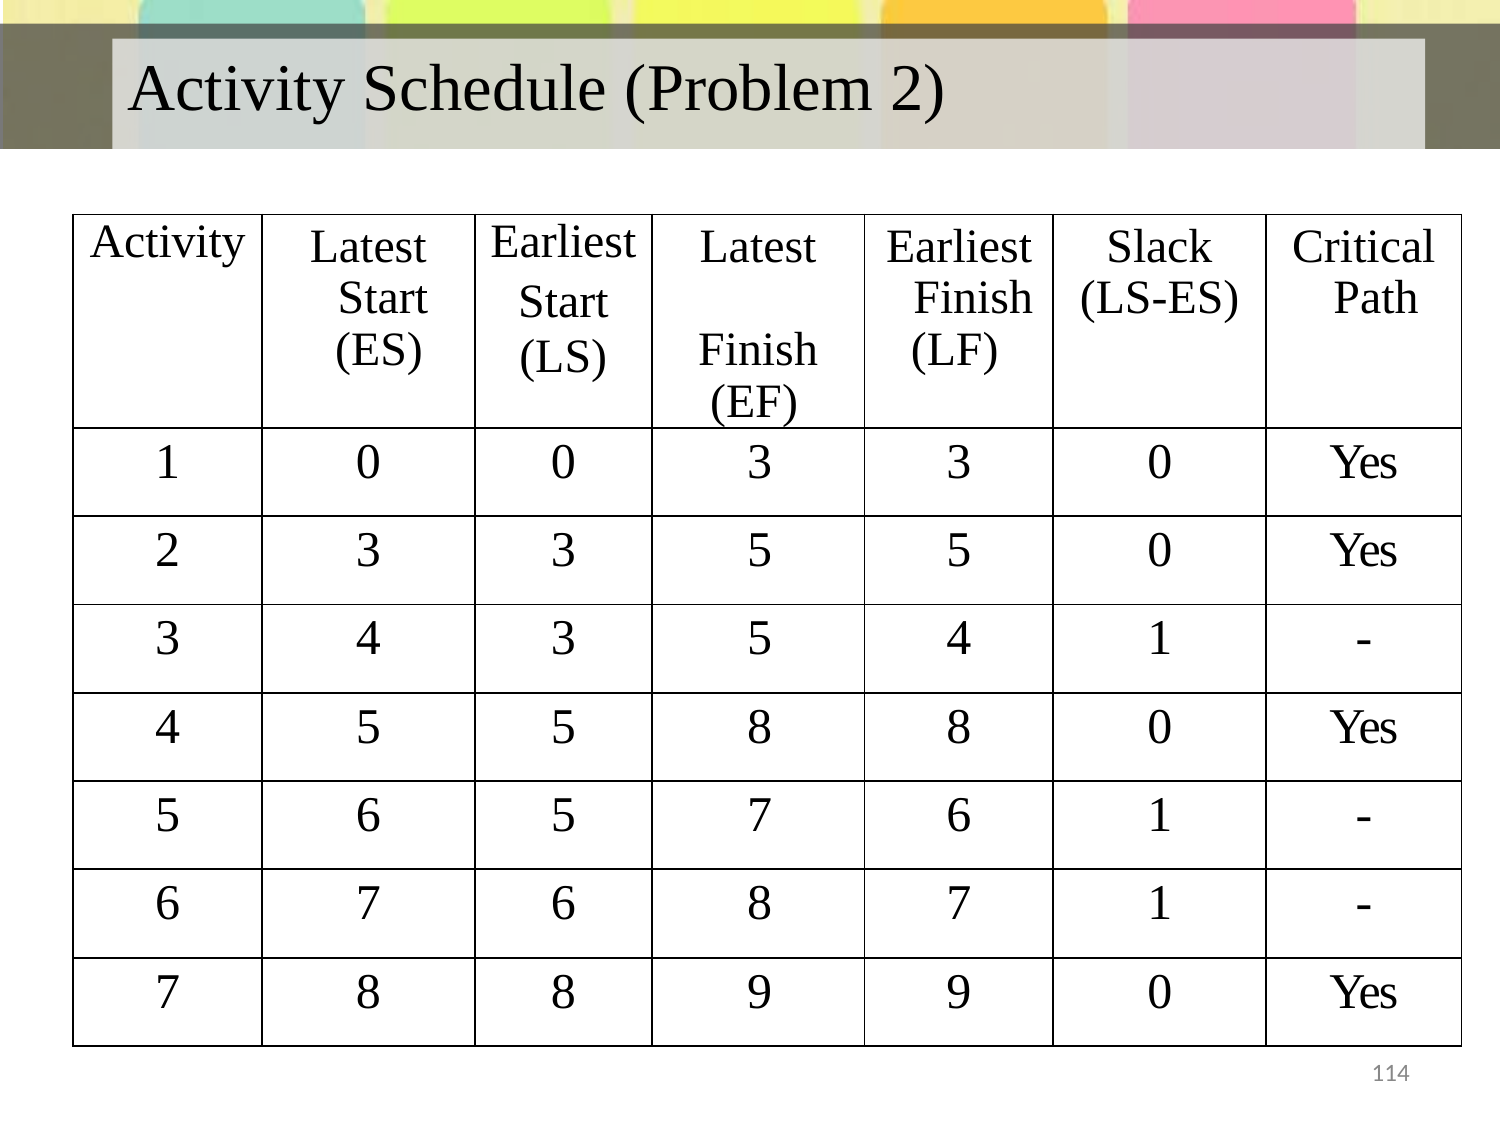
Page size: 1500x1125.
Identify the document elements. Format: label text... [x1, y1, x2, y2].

table_cell 1 [1054, 870, 1265, 957]
table_cell 3 [476, 517, 651, 604]
picture [3, 0, 1500, 23]
table_cell 6 [74, 870, 261, 957]
table_cell 0 [263, 429, 474, 515]
table_cell 0 [1054, 429, 1265, 515]
table_cell 5 [74, 782, 261, 868]
table_header Critical Path [1267, 215, 1461, 427]
table_cell 6 [865, 782, 1052, 868]
table_cell Yes [1267, 694, 1461, 780]
table_cell 3 [476, 605, 651, 692]
table_cell 5 [653, 605, 864, 692]
table_header Latest Start (ES) [263, 215, 474, 427]
table_cell 8 [865, 694, 1052, 780]
table_cell - [1267, 870, 1461, 957]
table_cell 4 [263, 605, 474, 692]
table_cell 7 [653, 782, 864, 868]
table_cell 0 [476, 429, 651, 515]
table_cell Yes [1267, 959, 1461, 1045]
table_cell 1 [74, 429, 261, 515]
table_cell Yes [1267, 429, 1461, 515]
table_cell 8 [476, 959, 651, 1045]
table_cell 5 [476, 782, 651, 868]
table_cell - [1267, 782, 1461, 868]
text_box 114 [1365, 1057, 1417, 1087]
table_cell - [1267, 605, 1461, 692]
table_cell 7 [865, 870, 1052, 957]
table_cell 8 [653, 870, 864, 957]
table_header Earliest Finish (LF) [865, 215, 1052, 427]
table_header Activity [74, 215, 261, 427]
table_cell 9 [653, 959, 864, 1045]
table_cell 9 [865, 959, 1052, 1045]
table_cell 0 [1054, 694, 1265, 780]
table_header Earliest Start (LS) [476, 215, 651, 427]
table_cell 3 [74, 605, 261, 692]
table_cell 6 [476, 870, 651, 957]
table_cell 5 [476, 694, 651, 780]
table_cell 1 [1054, 782, 1265, 868]
table_cell 7 [263, 870, 474, 957]
table_cell 1 [1054, 605, 1265, 692]
table_cell Yes [1267, 517, 1461, 604]
table_cell 3 [653, 429, 864, 515]
table_cell 5 [263, 694, 474, 780]
table_cell 5 [865, 517, 1052, 604]
table_cell 5 [653, 517, 864, 604]
table_cell 2 [74, 517, 261, 604]
table_cell 0 [1054, 959, 1265, 1045]
table_cell 4 [865, 605, 1052, 692]
table_header Slack (LS-ES) [1054, 215, 1265, 427]
table_cell 3 [865, 429, 1052, 515]
table_cell 8 [653, 694, 864, 780]
table_cell 4 [74, 694, 261, 780]
table_cell 3 [263, 517, 474, 604]
table_header Latest Finish (EF) [653, 215, 864, 427]
table_cell 7 [74, 959, 261, 1045]
table_cell 0 [1054, 517, 1265, 604]
table_cell 6 [263, 782, 474, 868]
table_cell 8 [263, 959, 474, 1045]
title Activity Schedule (Problem 2) [112, 38, 1426, 214]
